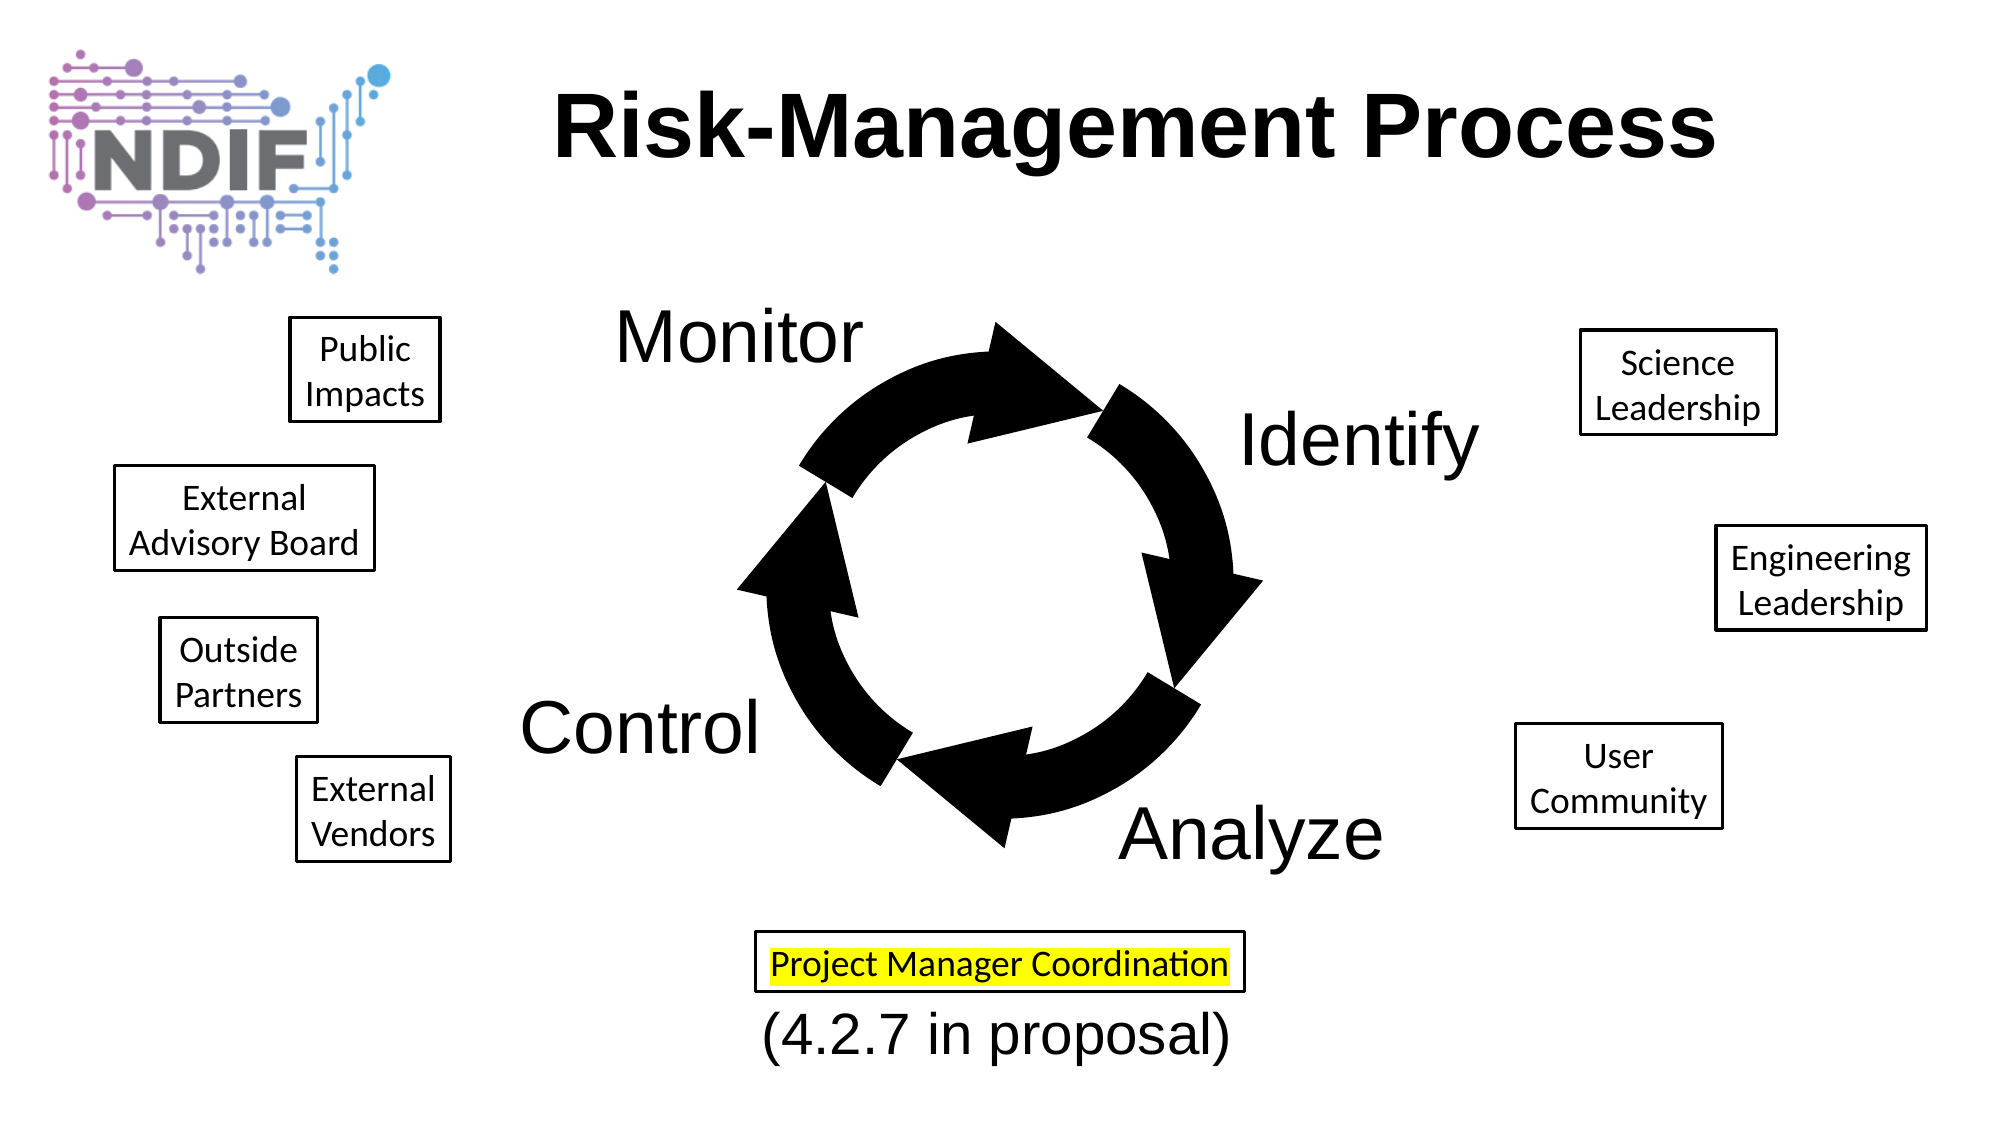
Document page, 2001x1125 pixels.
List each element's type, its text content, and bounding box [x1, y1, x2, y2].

title Risk-Management Process [537, 0, 1998, 256]
text_box Engineering Leadership [1715, 525, 1927, 630]
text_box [1402, 382, 1497, 788]
text_box External Advisory Board [114, 465, 375, 571]
text_box User Community [1515, 723, 1723, 829]
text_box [598, 280, 1203, 788]
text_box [503, 382, 598, 788]
text_box Outside Partners [159, 617, 318, 723]
text_box External Vendors [296, 756, 451, 862]
text_box Public Impacts [290, 317, 440, 422]
picture [28, 43, 411, 281]
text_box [797, 382, 1402, 883]
text_box Project Manager Coordination [755, 931, 1245, 992]
text_box (4.2.7 in proposal) [746, 988, 1254, 1074]
text_box Science Leadership [1580, 330, 1777, 435]
